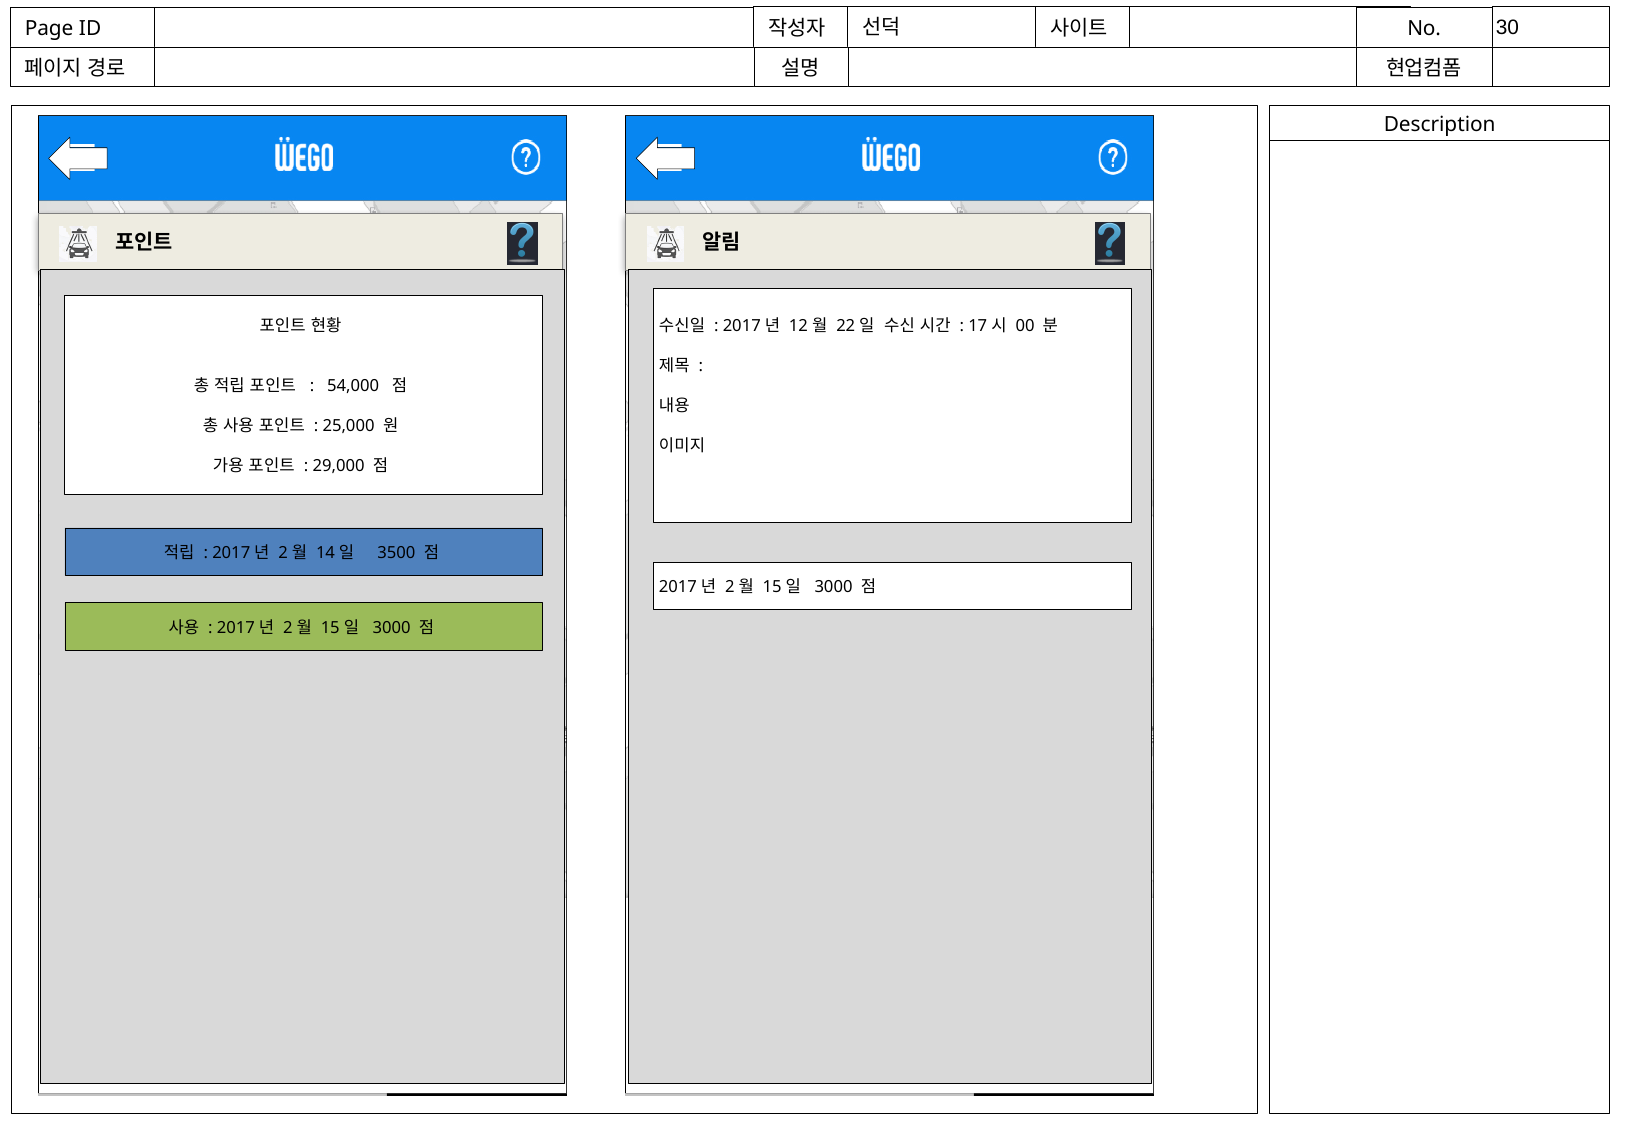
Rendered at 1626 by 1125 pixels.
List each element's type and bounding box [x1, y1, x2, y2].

picture [625, 115, 1154, 1096]
picture [38, 115, 567, 1096]
